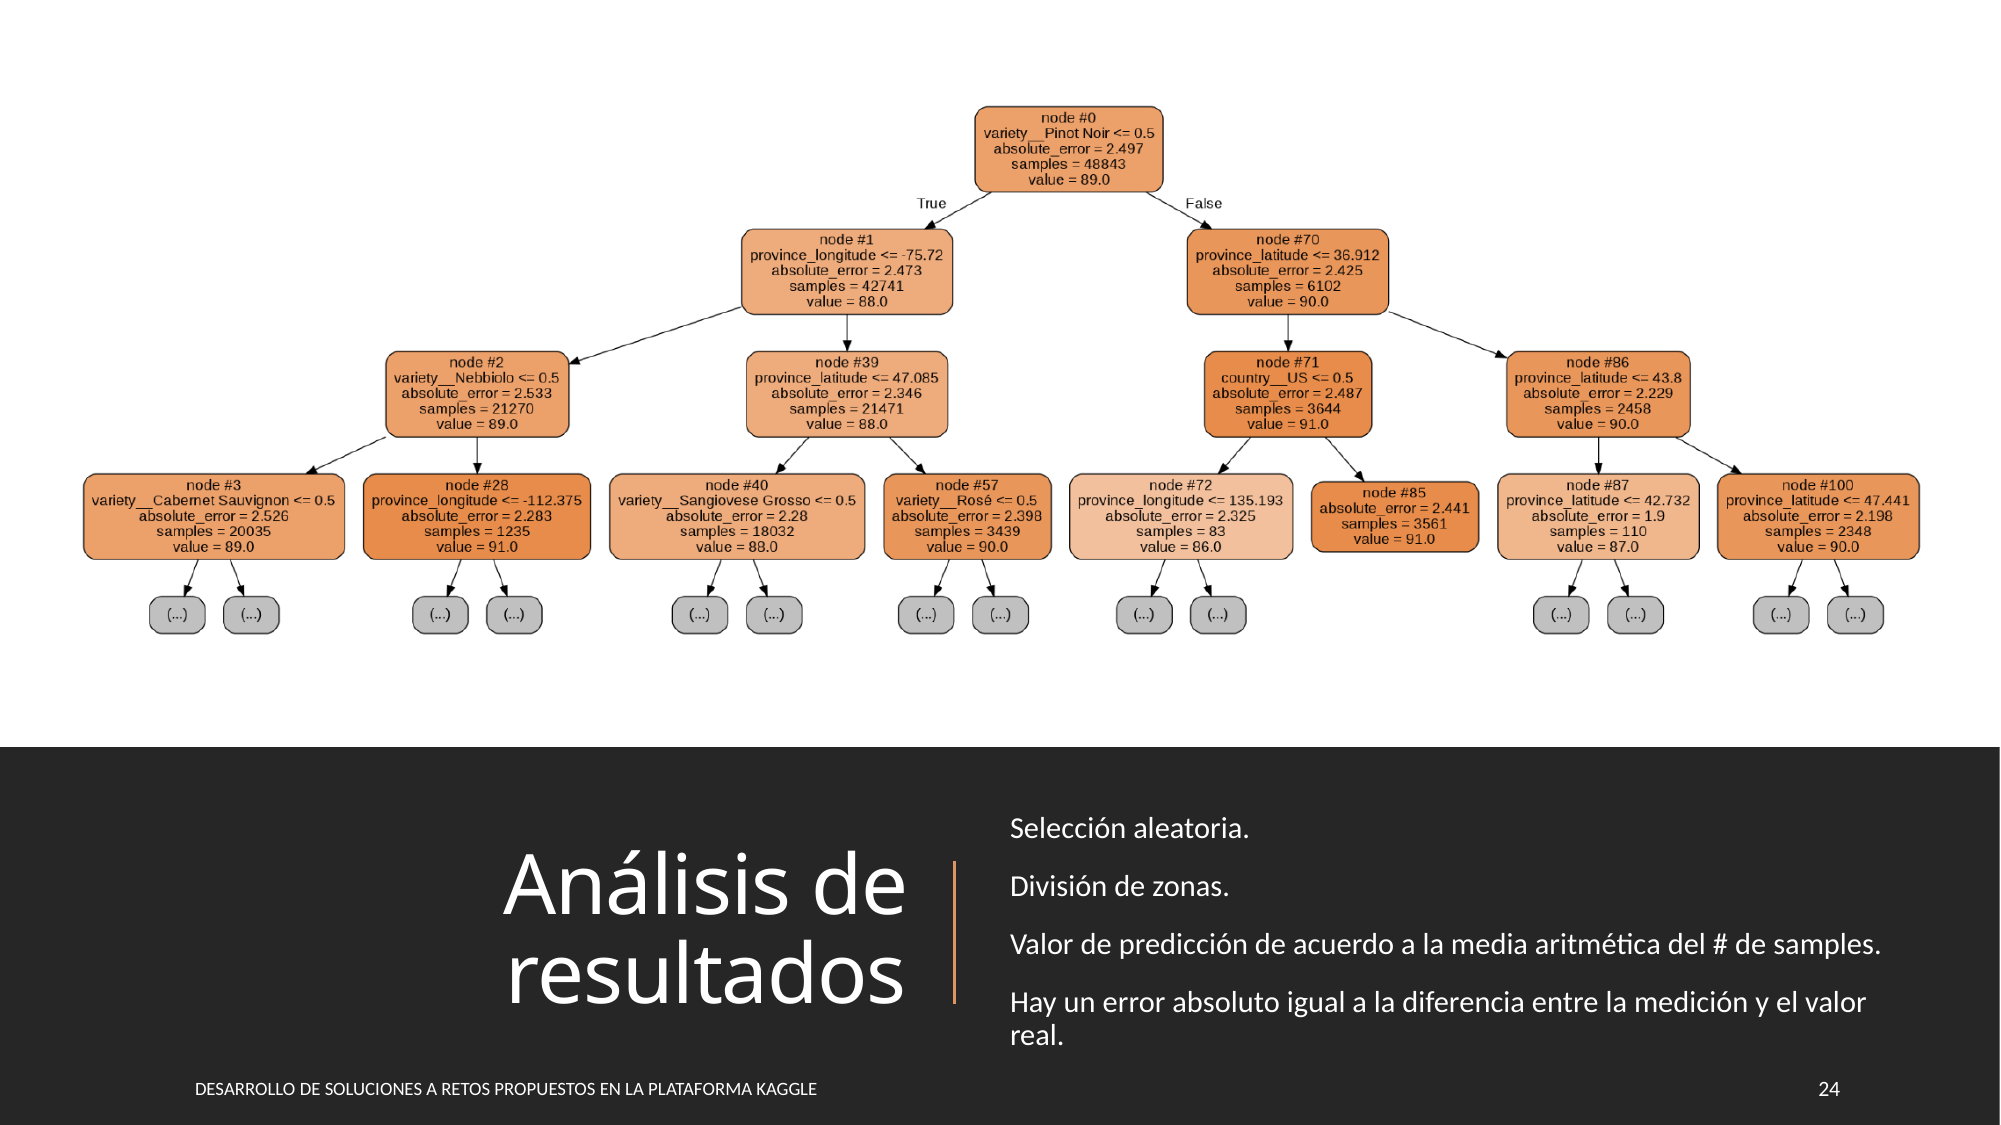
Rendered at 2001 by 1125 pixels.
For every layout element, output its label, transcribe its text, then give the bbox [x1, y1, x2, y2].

list Selección aleatoria. División de zonas. Valor de predicción de acuerdo a la media aritmética del # de samples. Hay un error absoluto igual a la diferencia entre la medición y el valor real. [994, 804, 1896, 1060]
title Análisis de resultados [103, 804, 923, 1060]
text_box [0, 746, 2000, 1125]
footer DESARROLLO DE SOLUCIONES A RETOS PROPUESTOS EN LA PLATAFORMA KAGGLE [180, 1057, 1299, 1118]
picture [79, 103, 1923, 636]
slide_number 24 [1803, 1057, 1932, 1118]
text_box [0, 0, 2000, 746]
